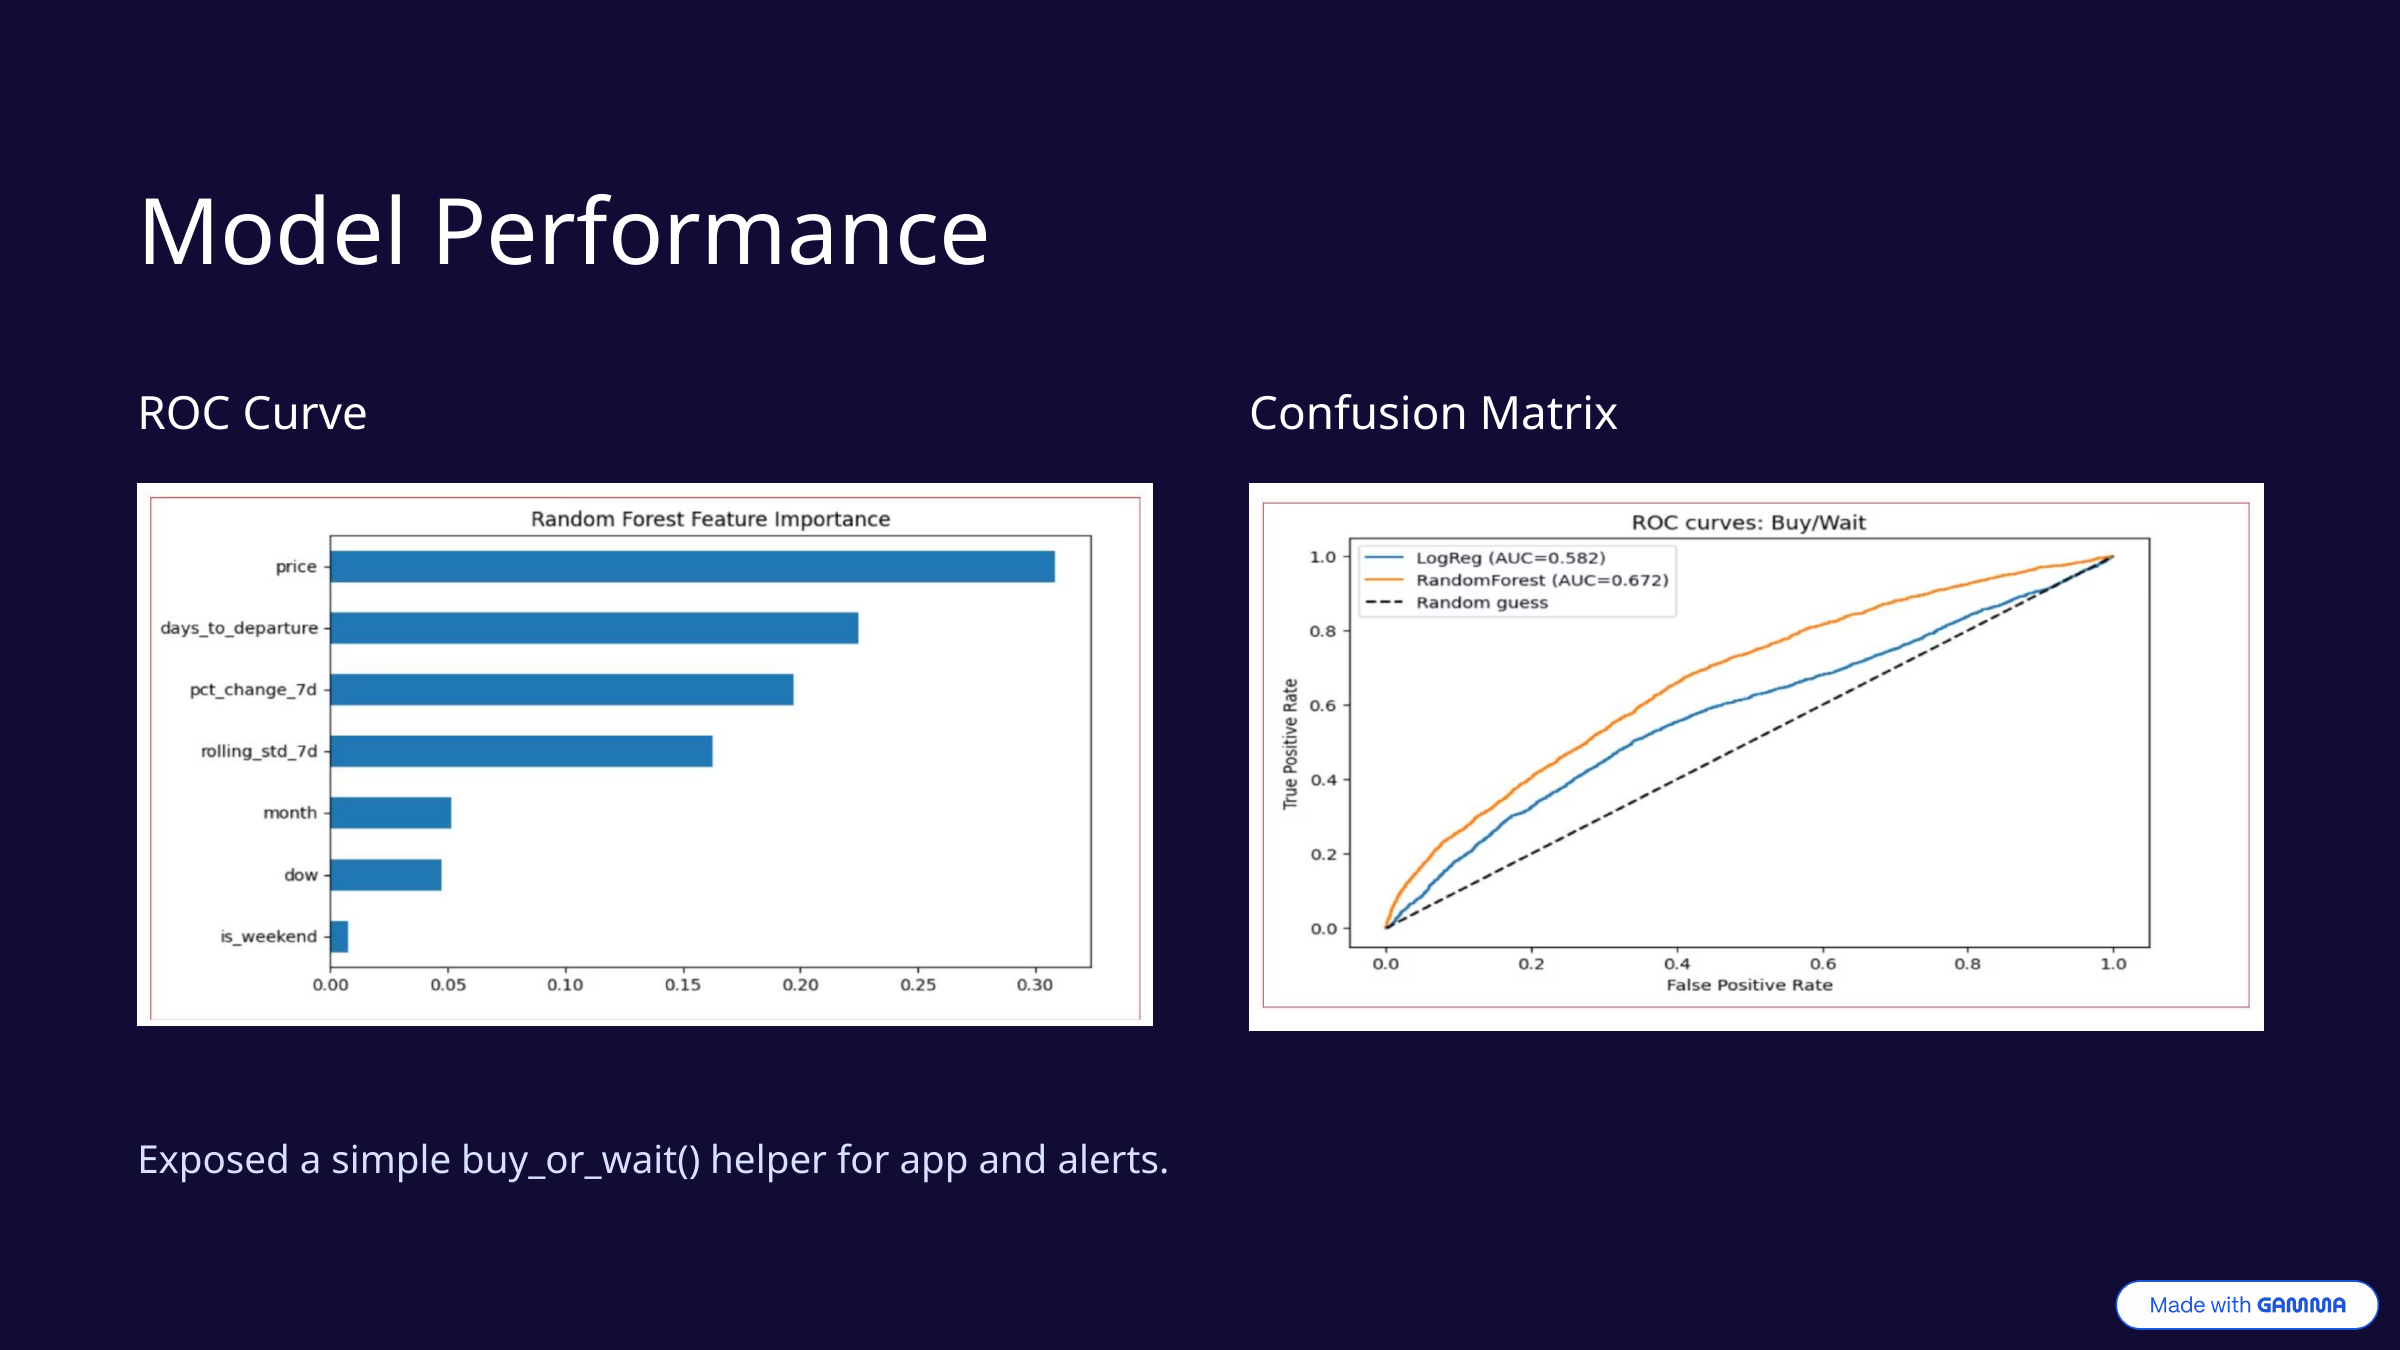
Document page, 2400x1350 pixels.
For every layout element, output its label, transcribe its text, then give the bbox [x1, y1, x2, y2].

text_box Confusion Matrix [1249, 381, 1712, 440]
text_box Model Performance [137, 168, 1062, 284]
picture [2106, 1271, 2389, 1339]
picture [1249, 483, 2264, 1031]
text_box Exposed a simple buy_or_wait() helper for app and alerts. [137, 1118, 2263, 1182]
picture [137, 483, 1153, 1026]
text_box ROC Curve [137, 381, 600, 440]
